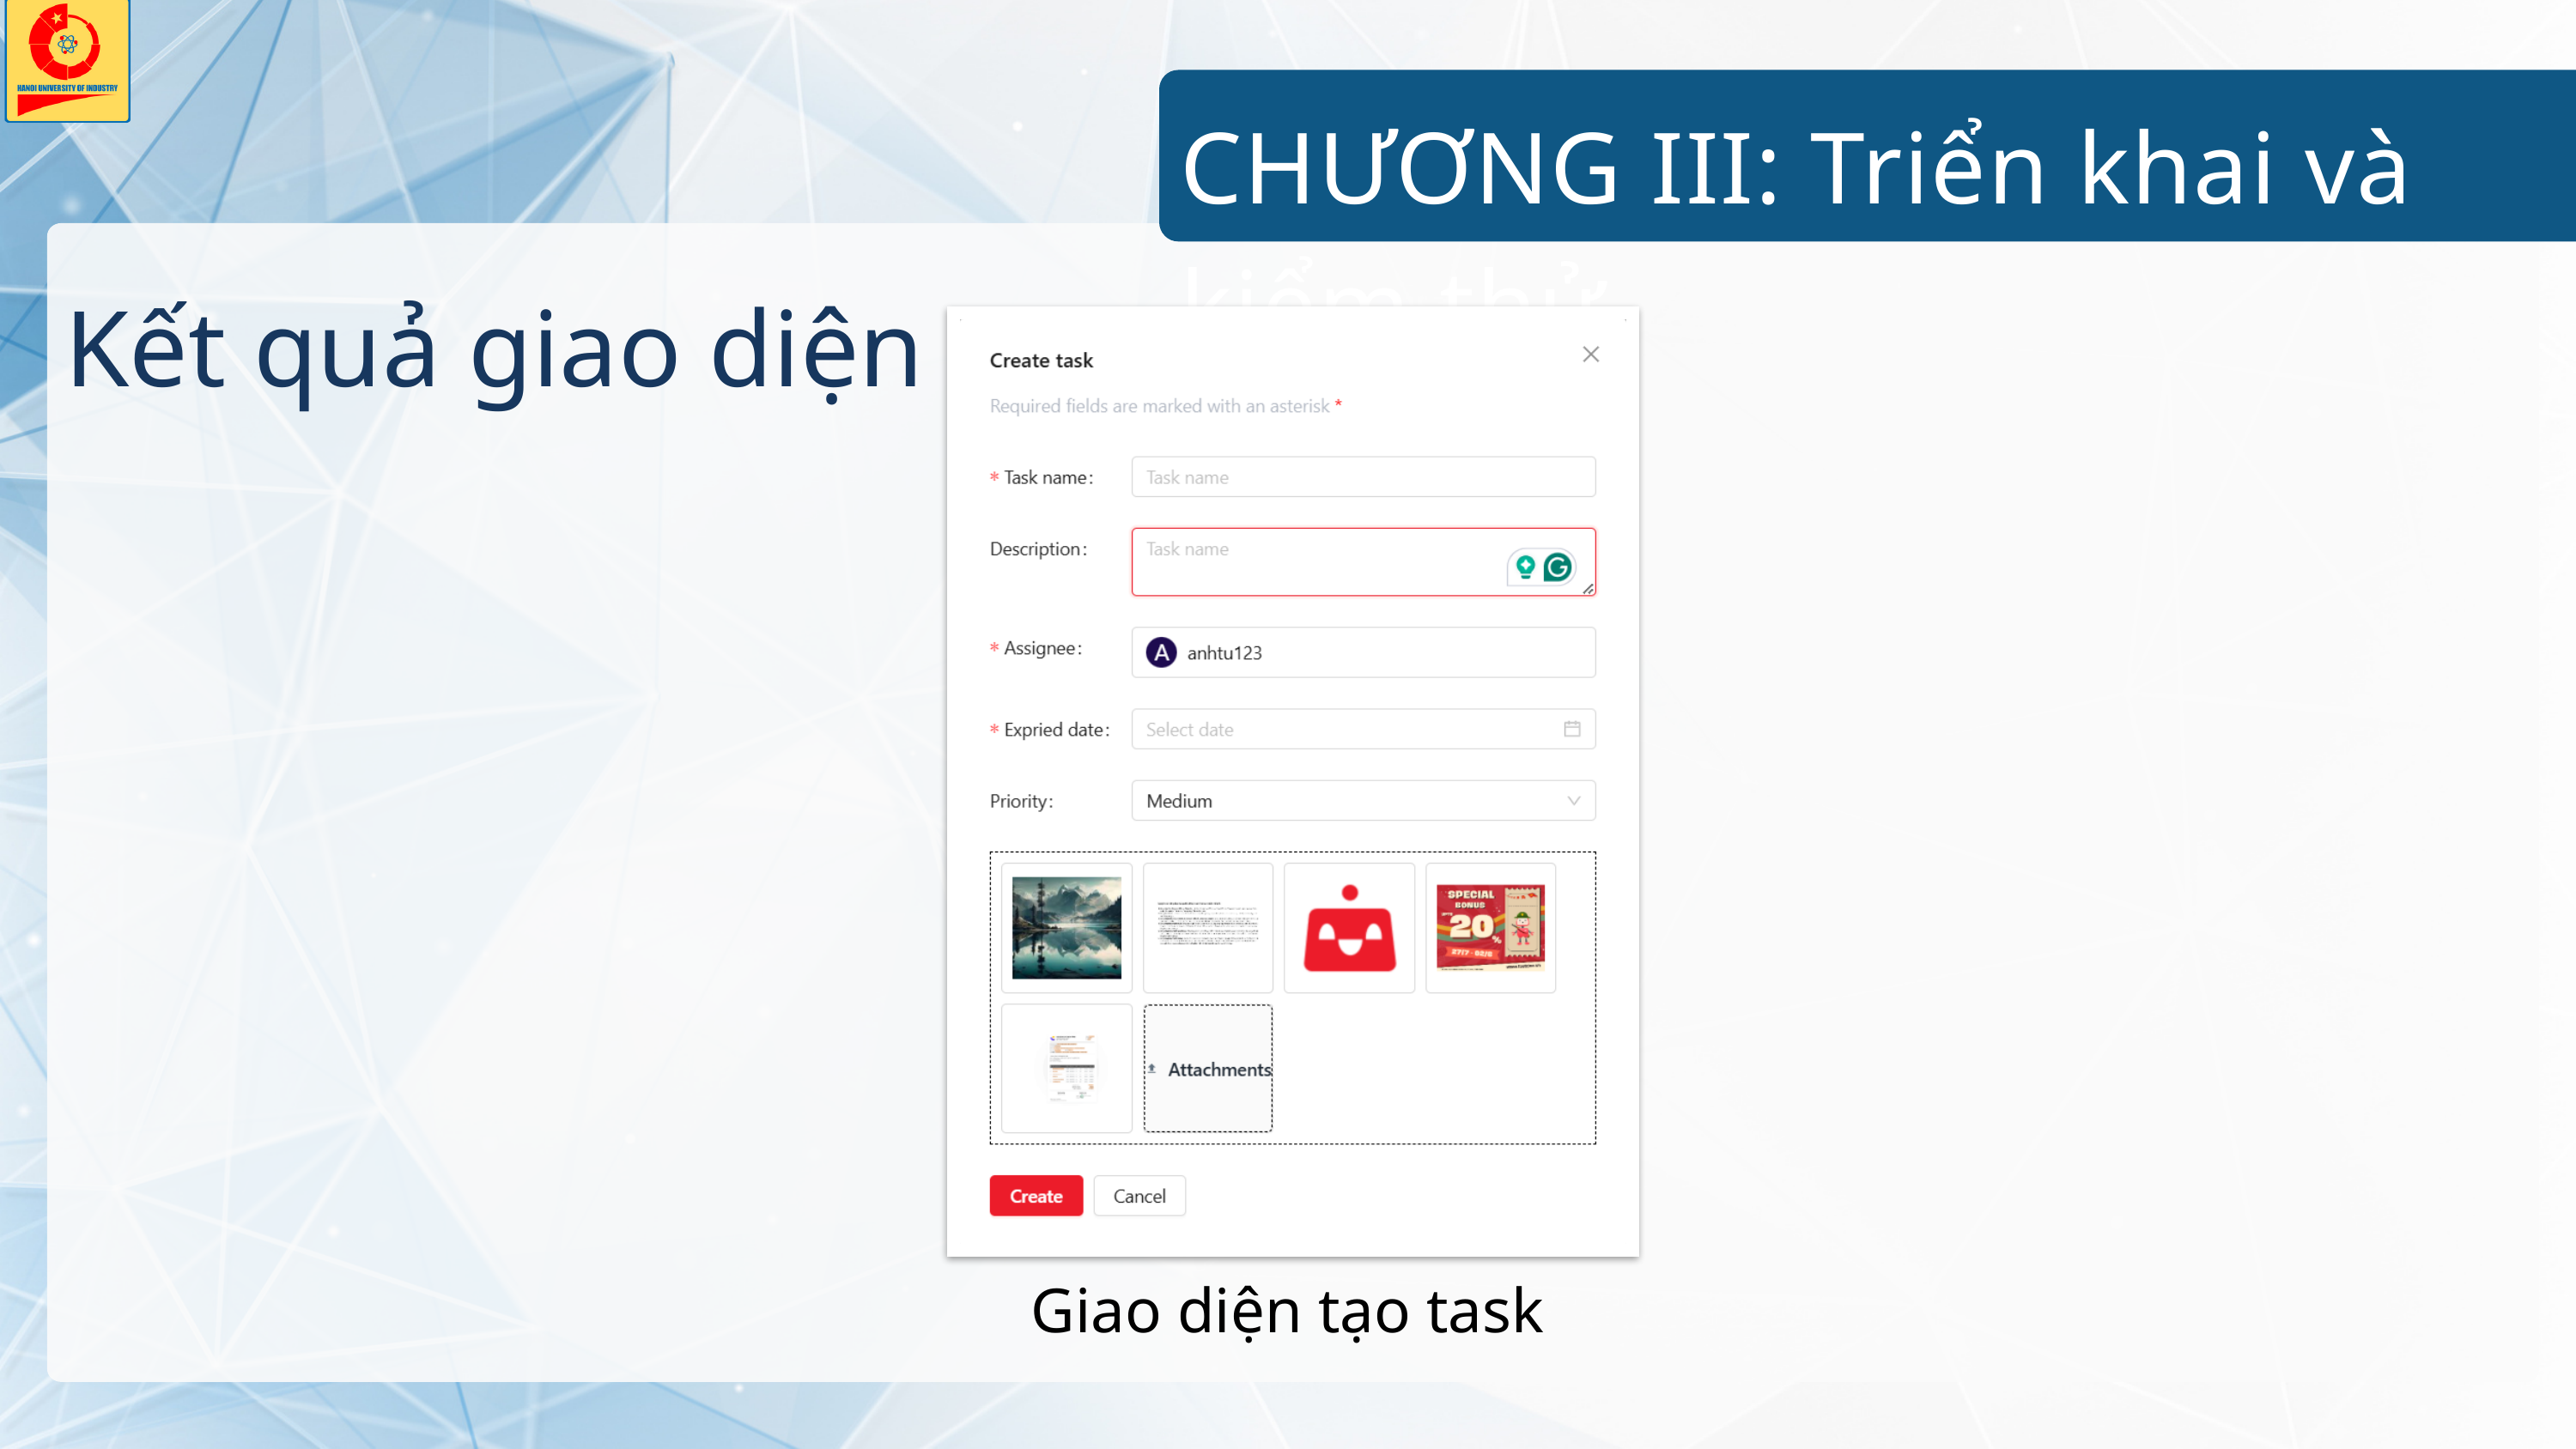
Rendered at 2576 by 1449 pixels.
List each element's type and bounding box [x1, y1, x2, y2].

text_box [46, 222, 2539, 1383]
picture [0, 0, 2576, 1449]
text_box [1158, 70, 2576, 242]
picture [959, 318, 1627, 1245]
